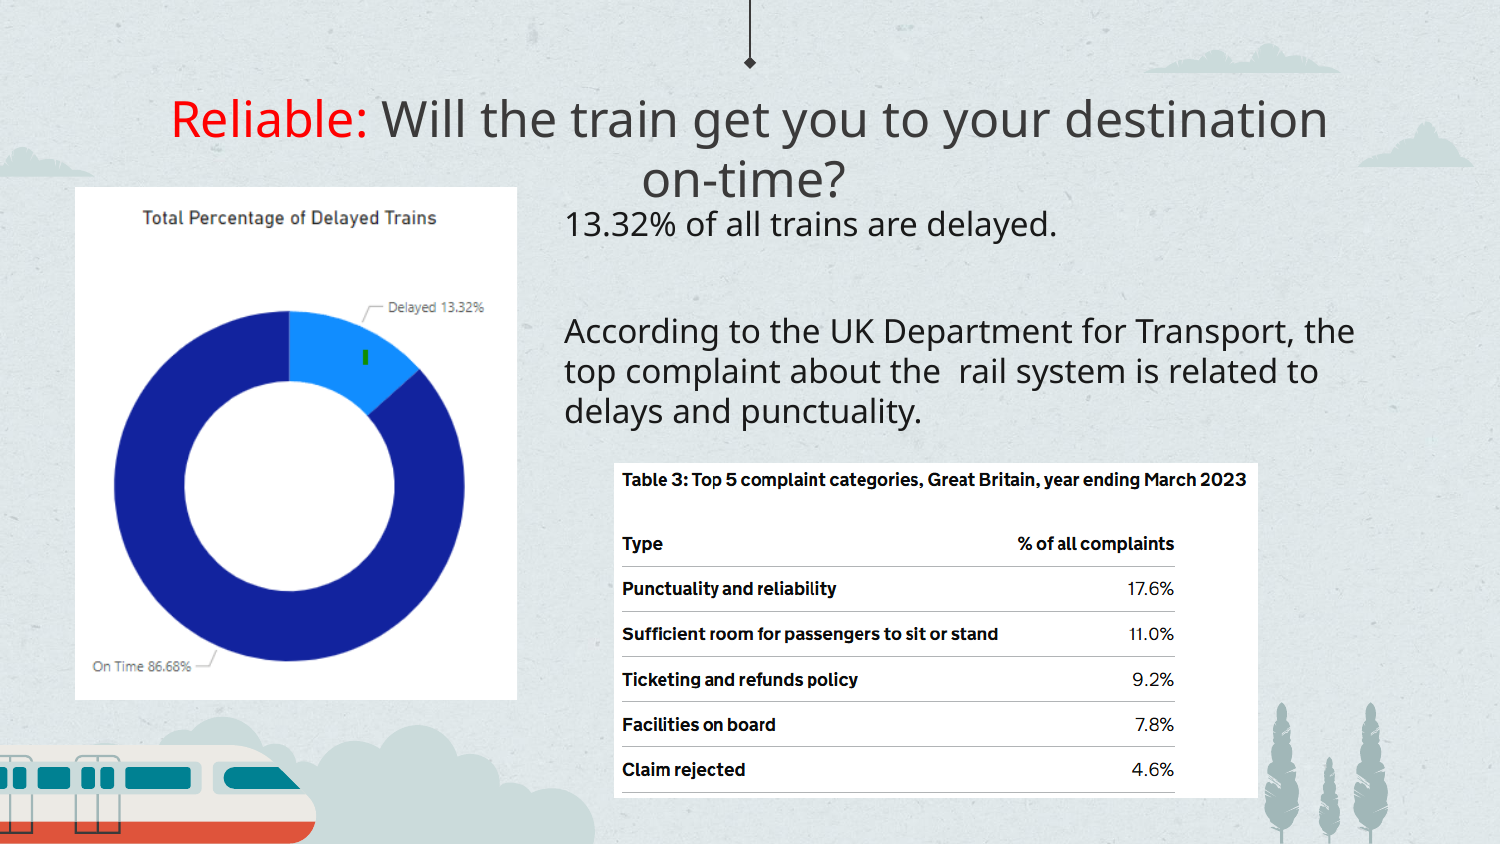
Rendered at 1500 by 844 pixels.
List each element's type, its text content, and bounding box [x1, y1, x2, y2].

title Reliable: Will the train get you to your destination on-time? [118, 72, 1382, 167]
text_box According to the UK Department for Transport, the top complaint about the rail system is related to delays and punctuality. [549, 295, 1397, 443]
text_box 13.32% of all trains are delayed. [549, 187, 1397, 275]
picture [0, 0, 1500, 844]
